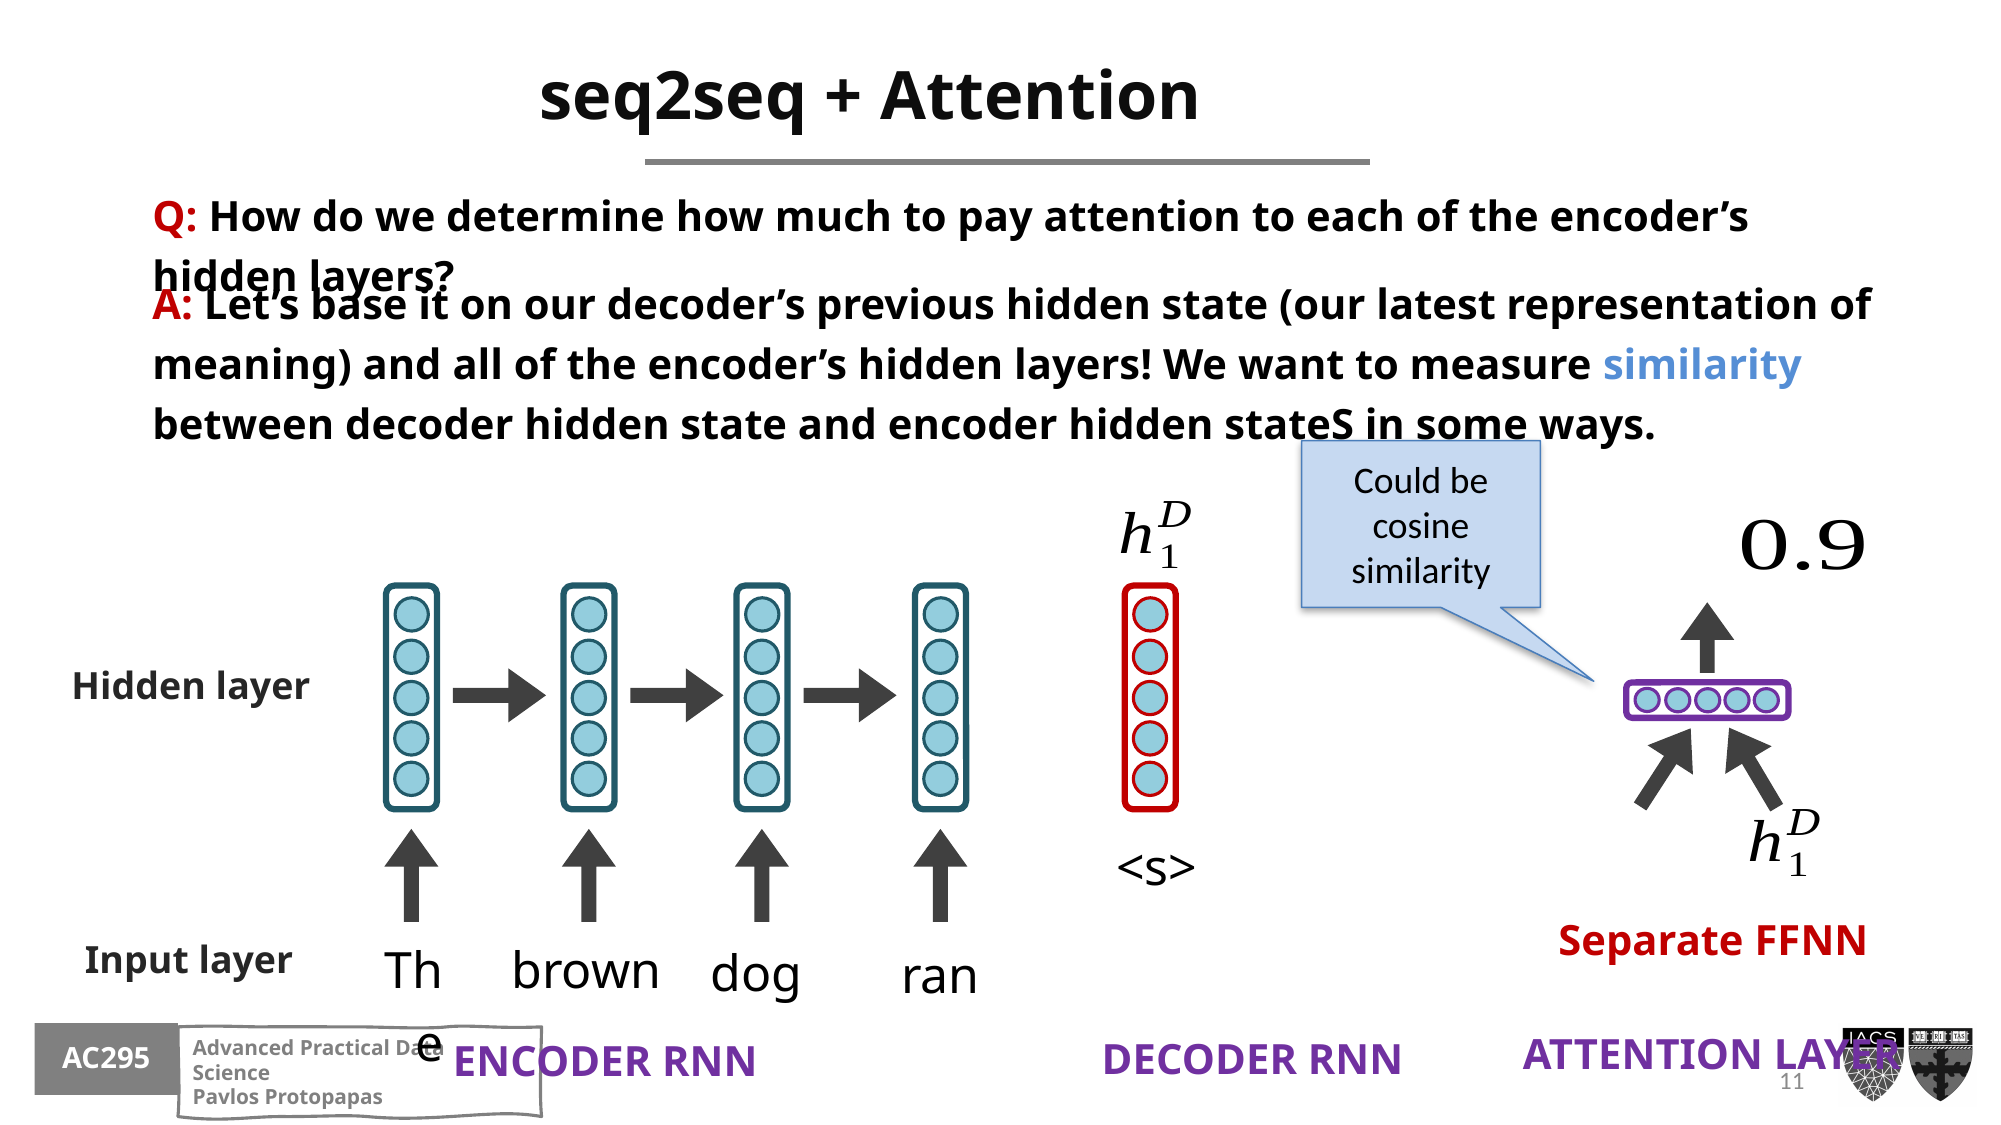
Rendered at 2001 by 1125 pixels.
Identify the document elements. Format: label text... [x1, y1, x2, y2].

text_box ATTENTION LAYER [1501, 1009, 1923, 1088]
text_box [1723, 726, 1786, 814]
text_box ran [838, 923, 1043, 1007]
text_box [299, 671, 475, 724]
text_box dog [654, 921, 858, 1005]
text_box Hidden layer [40, 645, 326, 724]
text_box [828, 671, 1036, 724]
title seq2seq + Attention [137, 45, 1605, 158]
text_box DECODER RNN [1042, 1015, 1463, 1094]
text_box A: Let’s base it on our decoder’s previous hidden state (our latest representation of meaning) and all of the encoder’s hidden layers! We want to measure similarity between decoder hidden state and encoder hidden stateS in some ways. [137, 260, 1908, 338]
text_box ENCODER RNN [394, 1017, 816, 1095]
text_box [559, 826, 618, 919]
text_box [1631, 726, 1696, 813]
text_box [1037, 671, 1263, 724]
text_box brown [484, 919, 688, 1003]
text_box [1678, 600, 1737, 675]
text_box The [343, 919, 459, 1003]
text_box <s> [1054, 815, 1259, 899]
text_box [382, 826, 441, 919]
text_box [733, 826, 791, 921]
text_box Q: How do we determine how much to pay attention to each of the encoder’s hidden layers? [137, 172, 1908, 250]
text_box Input layer [57, 919, 309, 997]
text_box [476, 671, 648, 724]
text_box [911, 826, 970, 923]
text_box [1625, 681, 1789, 719]
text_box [649, 671, 827, 724]
picture [1838, 1023, 1977, 1107]
text_box Separate FFNN [1503, 896, 1924, 974]
text_box Could be cosine similarity [1300, 439, 1595, 682]
